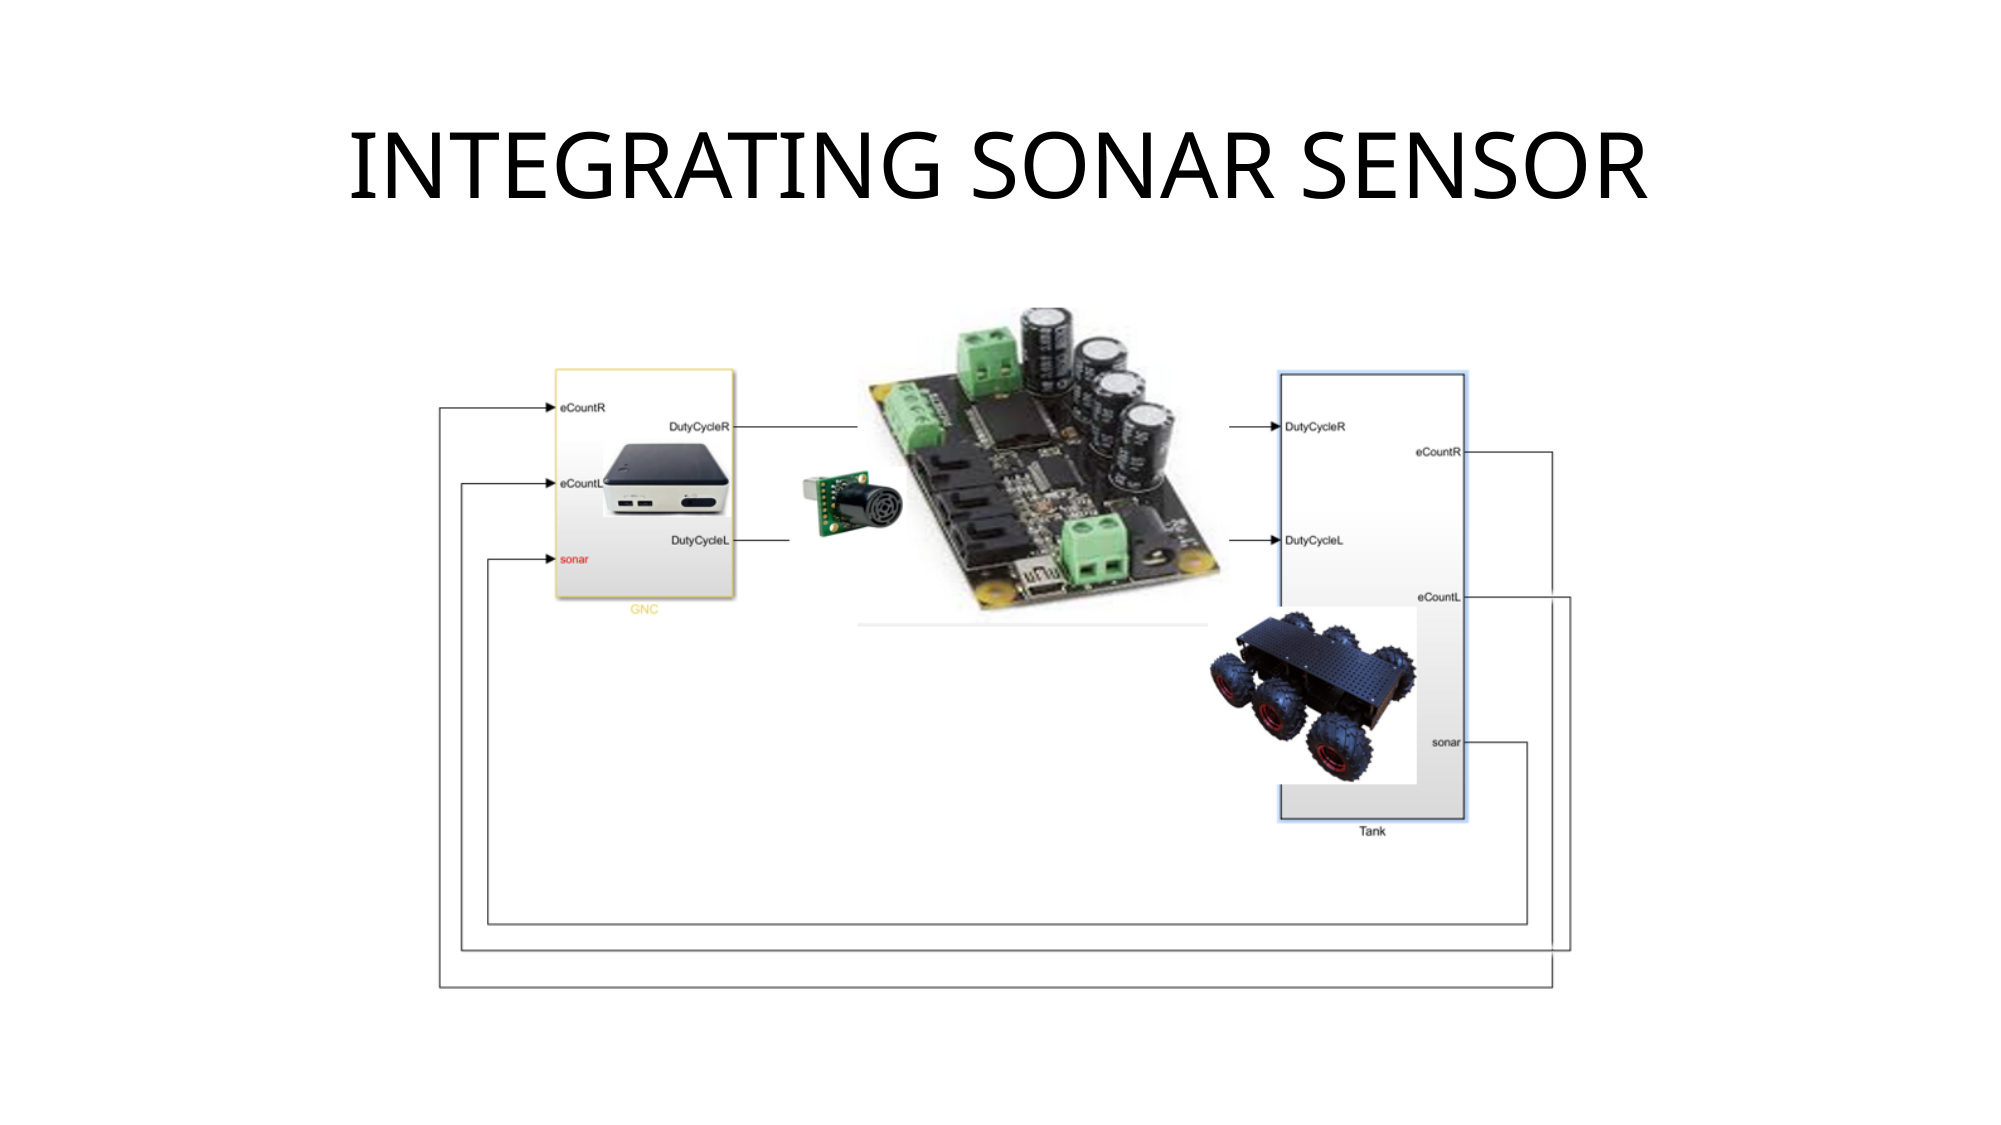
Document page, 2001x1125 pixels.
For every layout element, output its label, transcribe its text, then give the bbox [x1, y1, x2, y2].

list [418, 299, 1582, 1014]
title INTEGRATING SONAR SENSOR [137, 59, 1863, 278]
